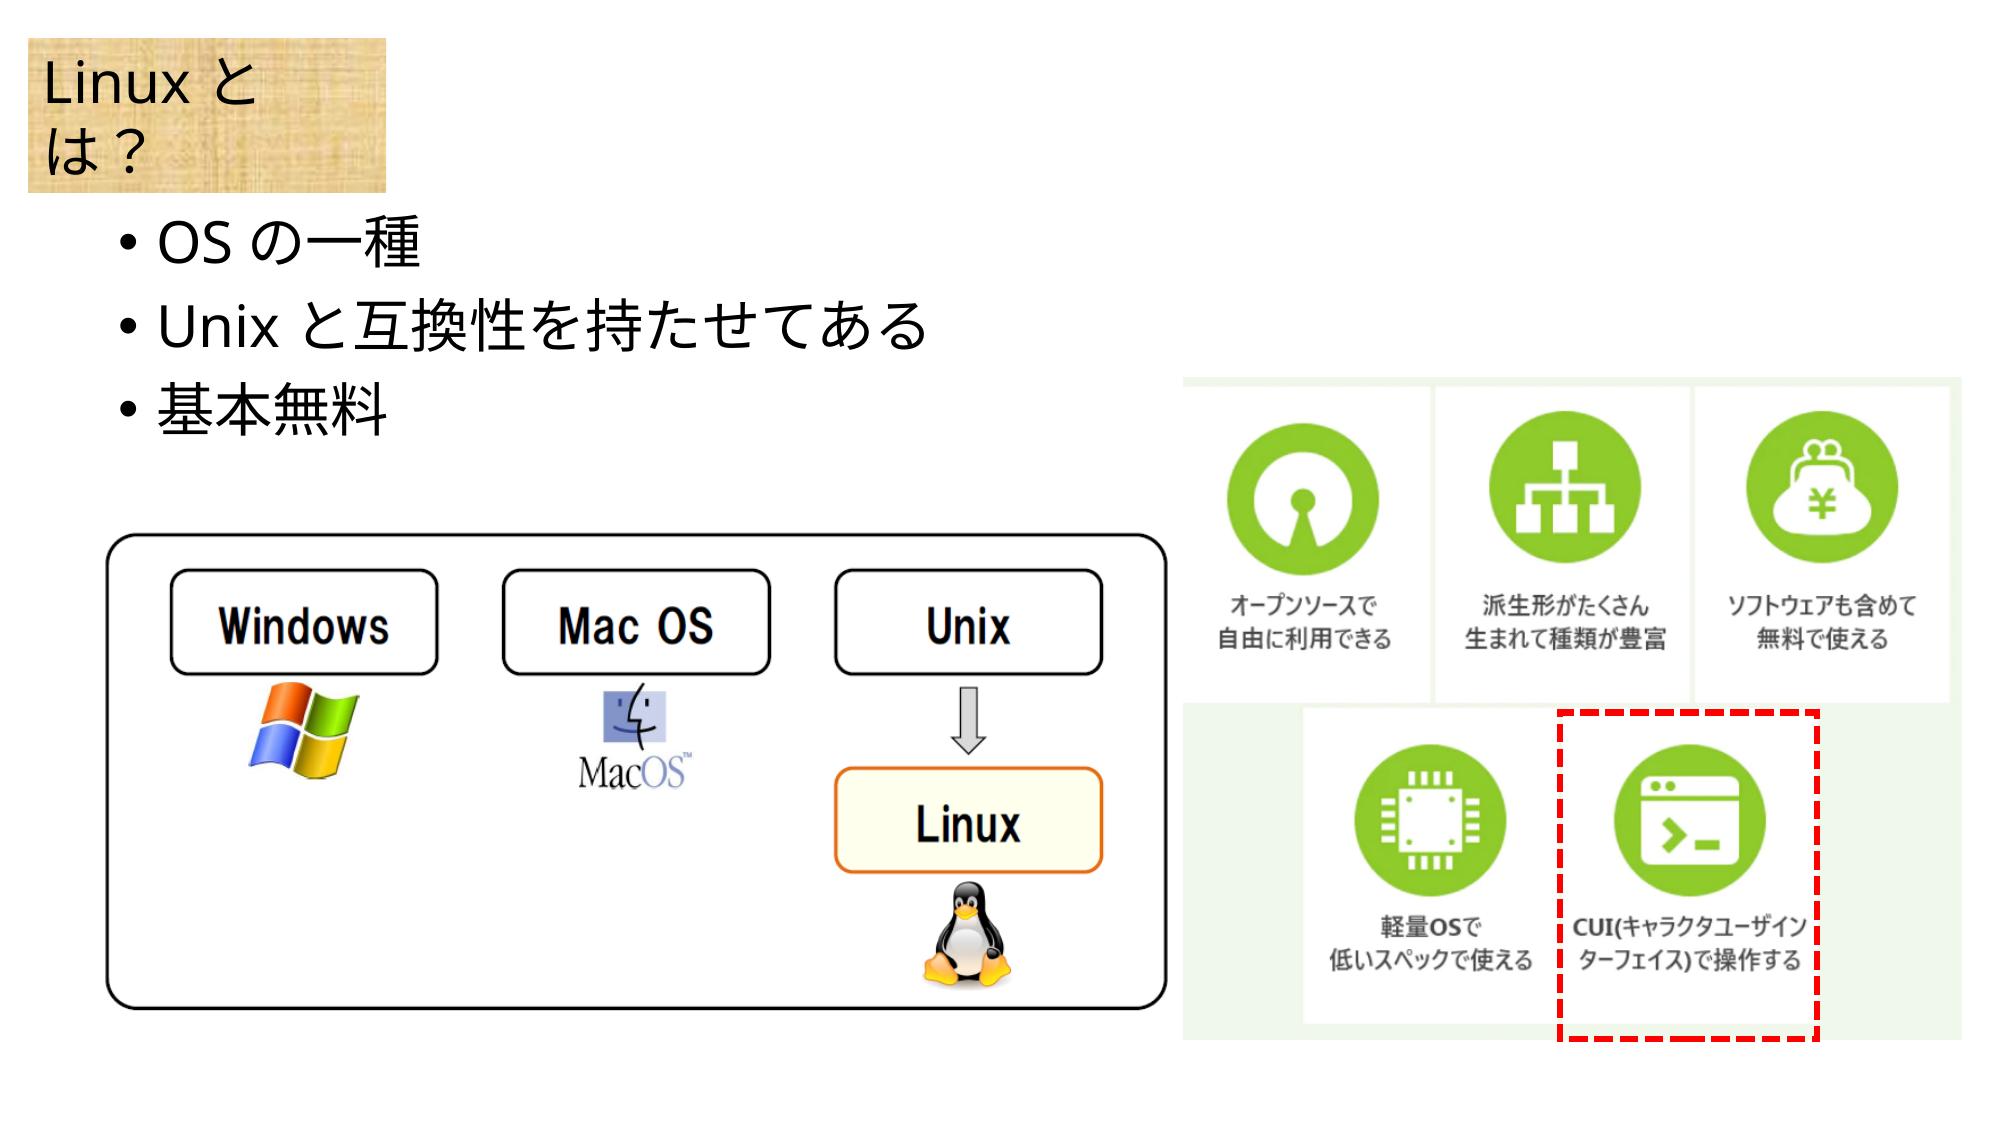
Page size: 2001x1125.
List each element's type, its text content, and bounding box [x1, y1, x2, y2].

text_box Linuxとは？ [28, 38, 387, 193]
list OSの一種 Unixと互換性を持たせてある 基本無料 [103, 205, 1829, 526]
picture [103, 377, 1962, 1040]
